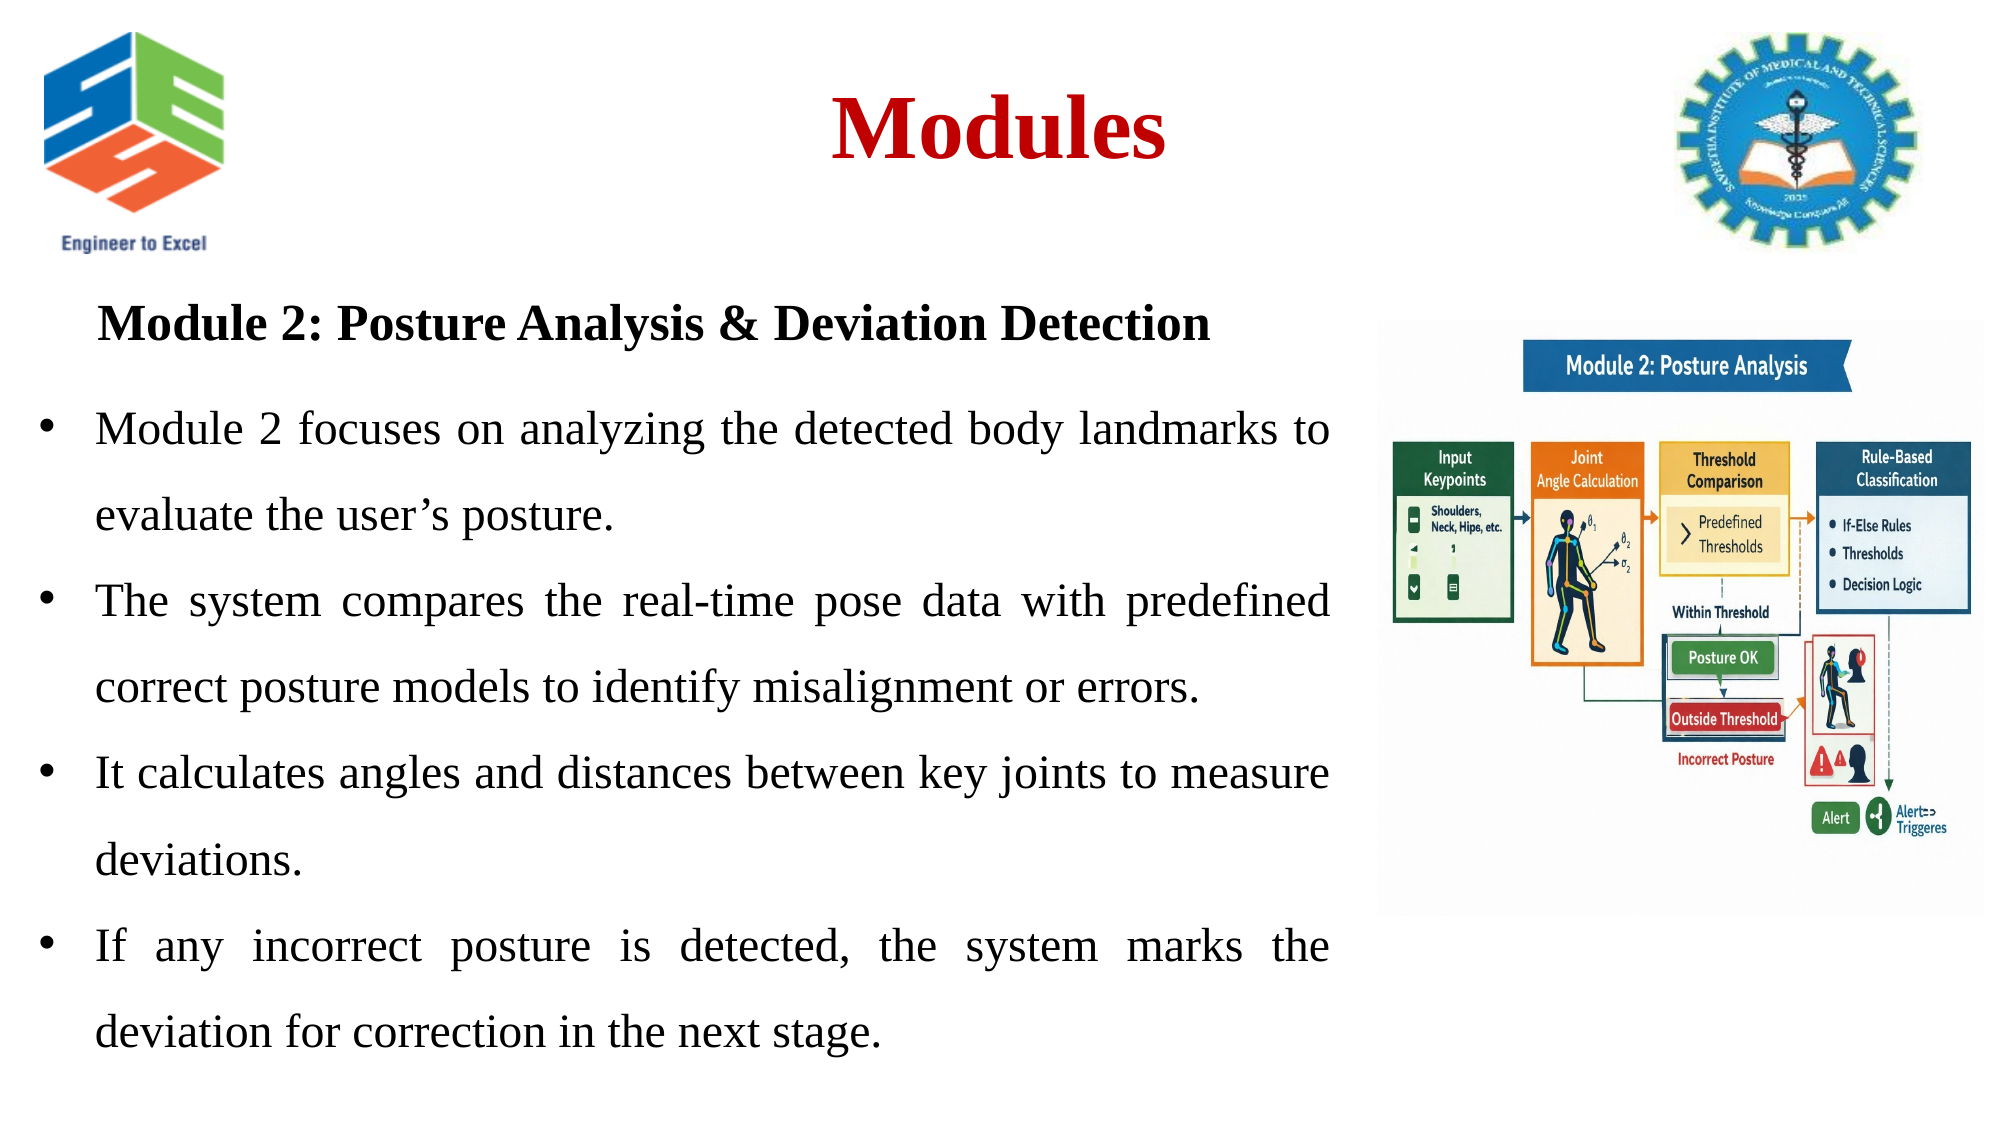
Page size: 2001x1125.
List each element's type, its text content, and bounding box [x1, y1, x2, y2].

text_box Module 2 focuses on analyzing the detected body landmarks to evaluate the user’s posture. The system compares the real-time pose data with predefined correct posture models to identify misalignment or errors. It calculates angles and distances between key joints to measure deviations. If any incorrect posture is detected, the system marks the deviation for correction in the next stage. [23, 360, 1348, 1065]
picture [1674, 32, 1924, 254]
text_box Modules [137, 0, 1863, 186]
picture [44, 32, 231, 254]
text_box Module 2: Posture Analysis & Deviation Detection [82, 281, 1288, 359]
picture [1377, 320, 1984, 916]
